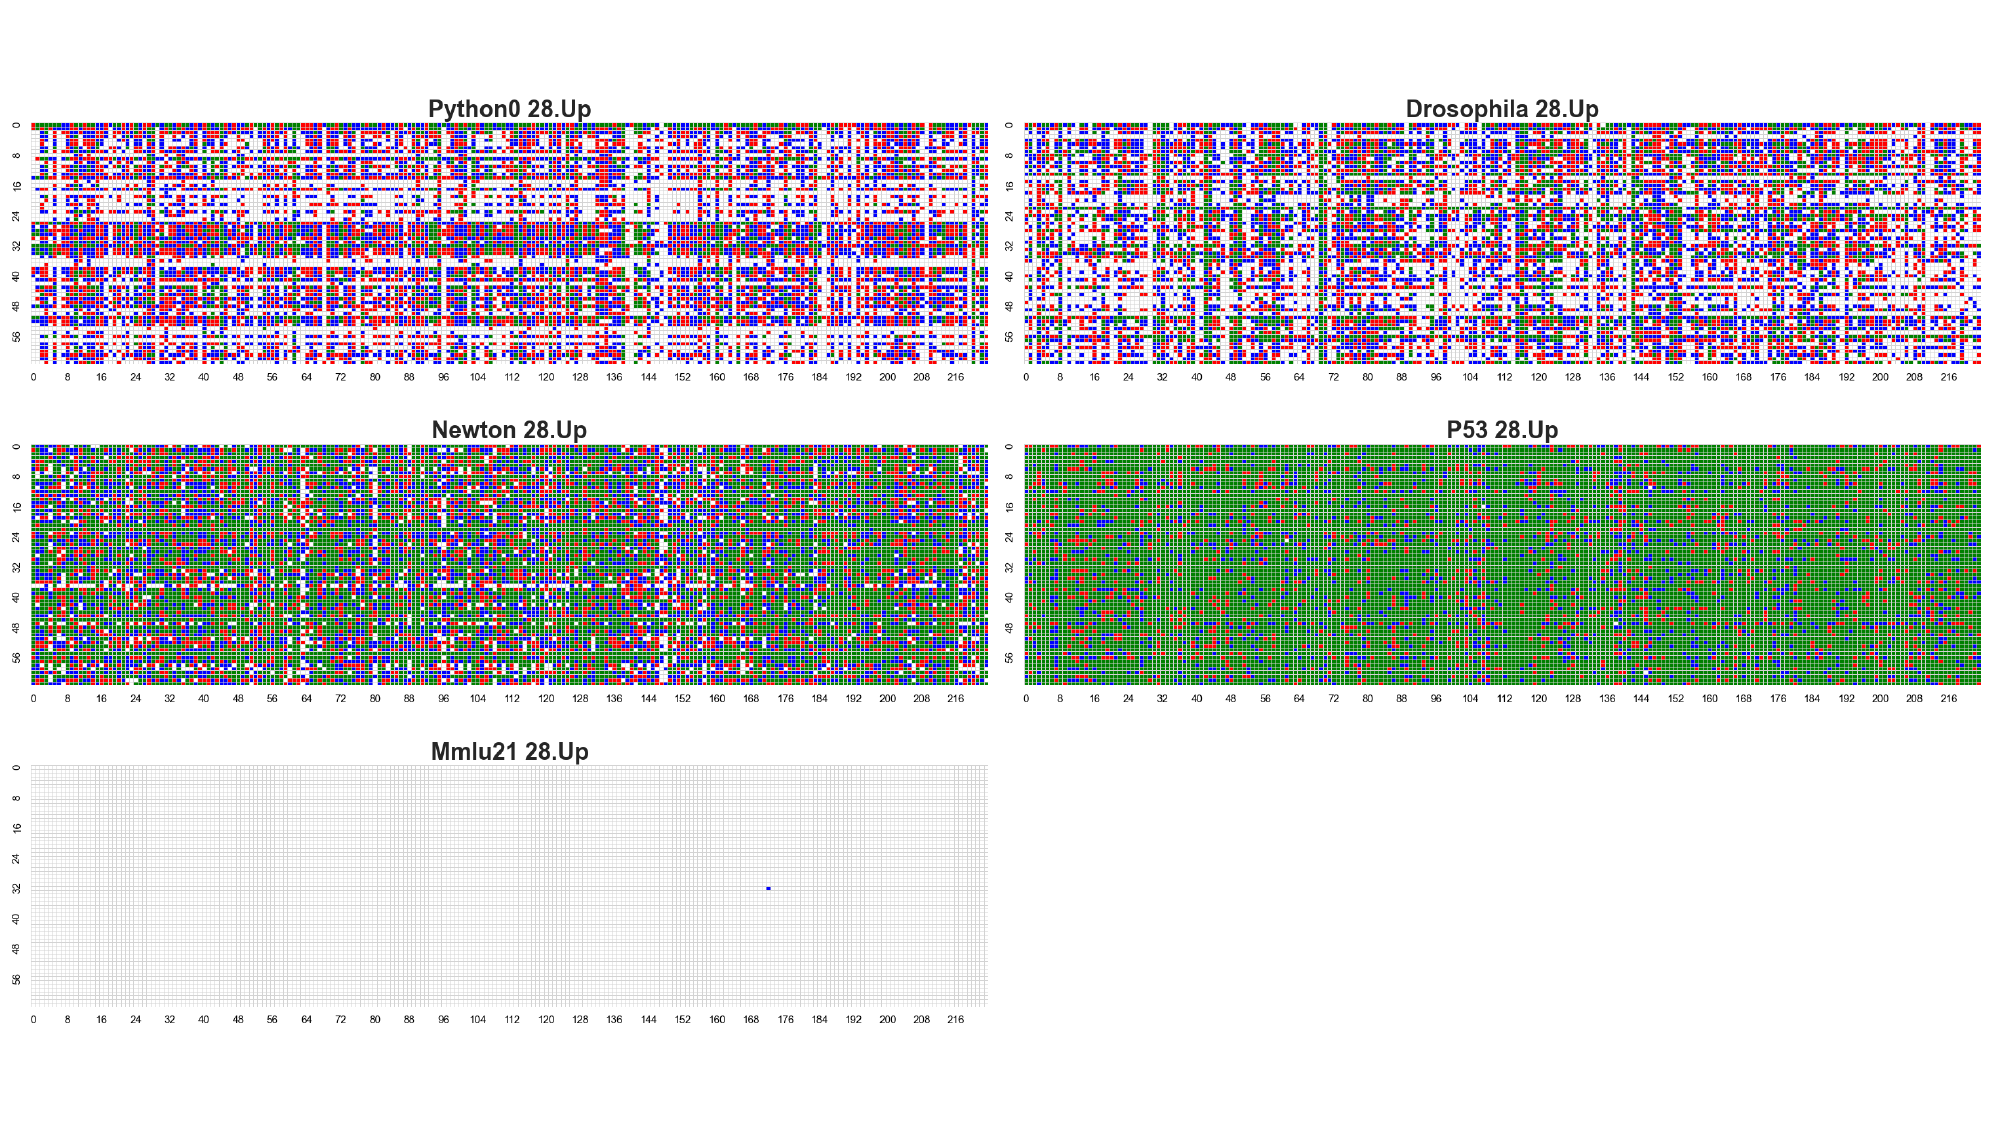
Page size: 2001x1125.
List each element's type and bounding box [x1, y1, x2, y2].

picture [0, 87, 2000, 1037]
